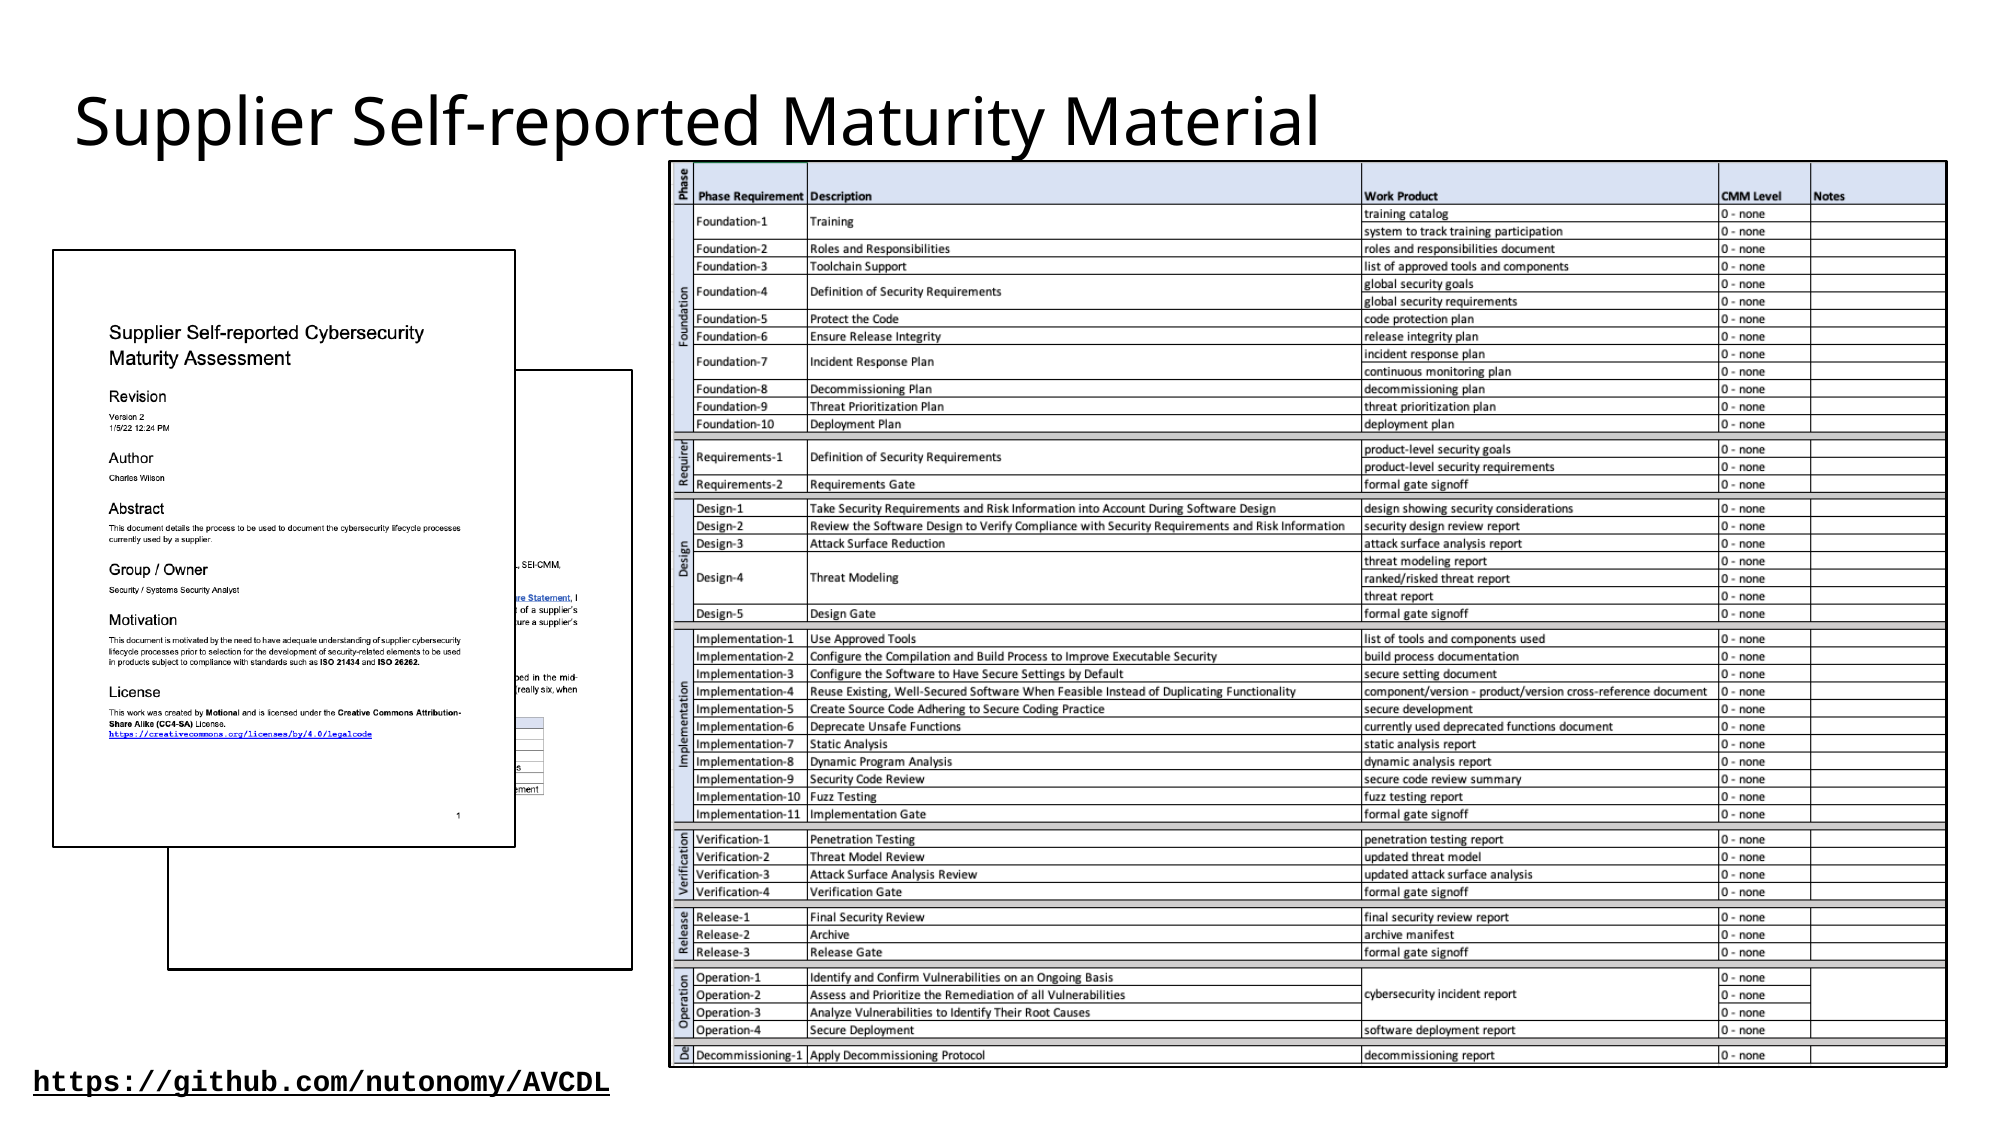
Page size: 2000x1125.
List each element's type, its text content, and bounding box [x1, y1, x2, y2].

picture [670, 161, 1946, 1066]
text_box https://github.com/nutonomy/AVCDL [18, 1055, 643, 1105]
picture [53, 250, 632, 969]
title Supplier Self-reported Maturity Material [74, 75, 1925, 162]
